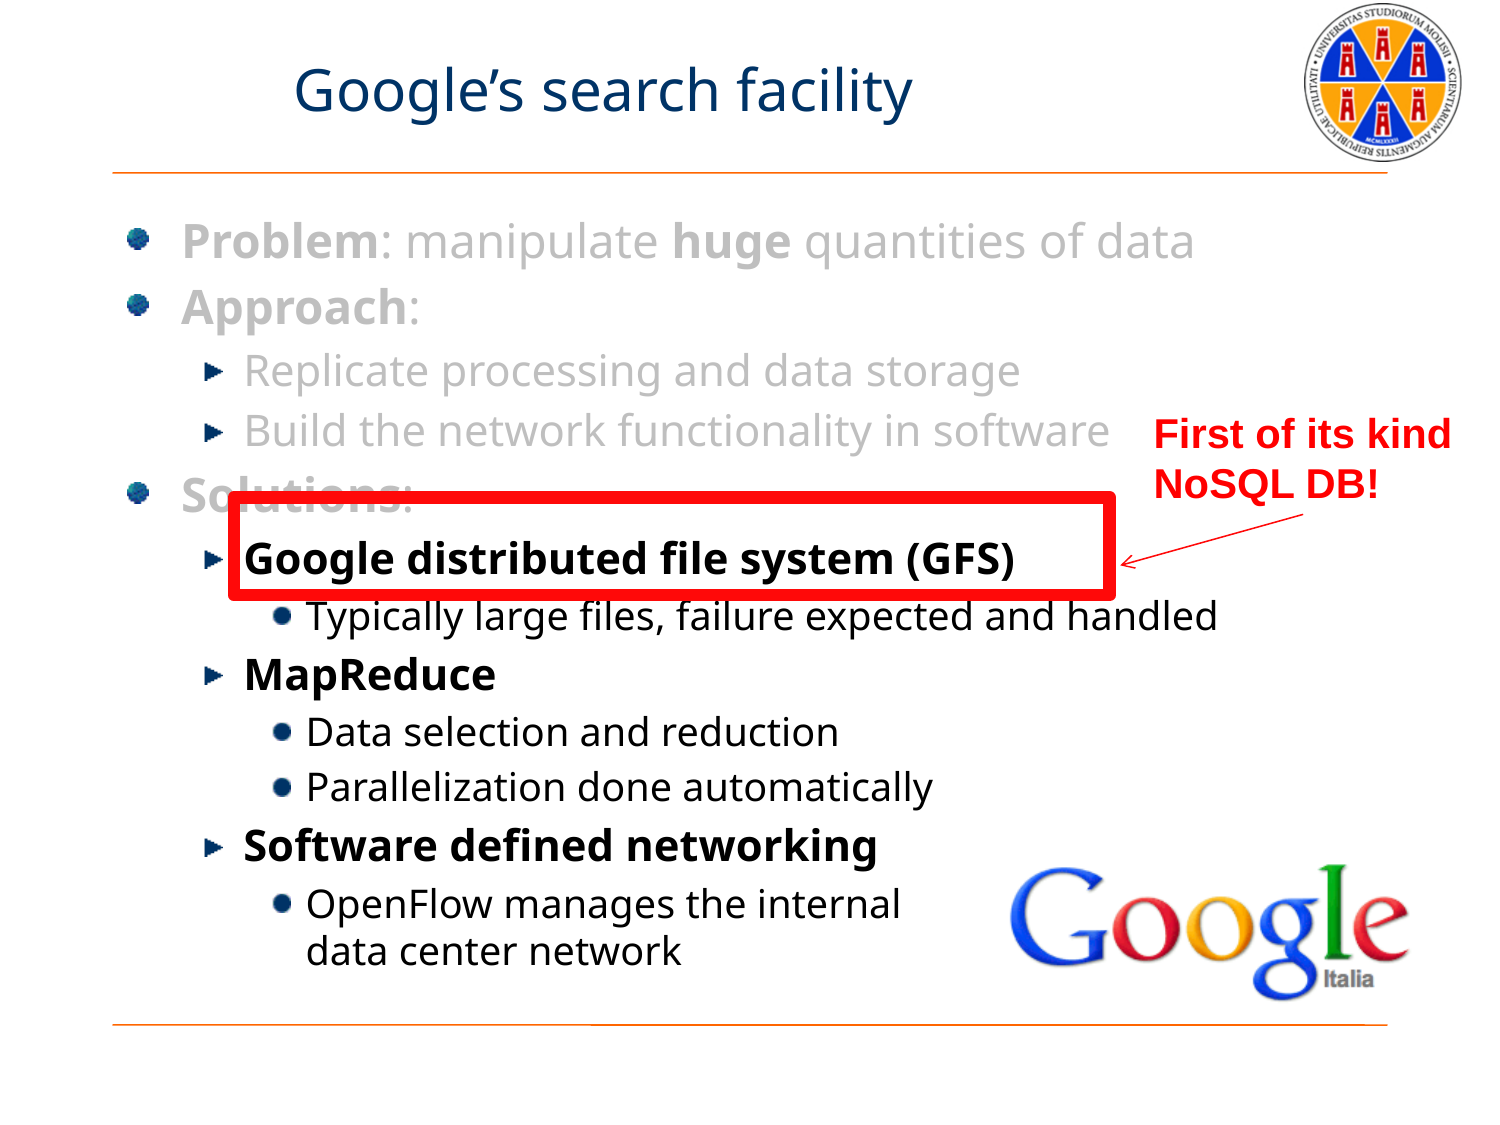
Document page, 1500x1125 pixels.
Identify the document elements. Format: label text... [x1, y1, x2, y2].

title Google’s search facility [278, 18, 1211, 157]
picture [270, 720, 291, 741]
picture [962, 833, 1464, 1019]
picture [127, 294, 149, 316]
picture [198, 544, 223, 569]
picture [270, 891, 291, 913]
picture [198, 832, 223, 857]
picture [270, 775, 291, 797]
picture [127, 482, 149, 504]
picture [198, 417, 223, 442]
list Problem: manipulate huge quantities of data Approach: Replicate processing and data storage Build the network functionality in software Solutions: Google distributed file system (GFS) Typically large files, failure expected and handled MapReduce Data selection and reduction Parallelization done automatically Software defined networking OpenFlow manages the internal data center network [112, 203, 1388, 988]
picture [127, 228, 149, 250]
picture [1269, 0, 1500, 166]
picture [198, 356, 223, 381]
text_box [233, 497, 1110, 596]
picture [198, 660, 223, 685]
picture [270, 604, 291, 625]
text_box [1120, 515, 1304, 566]
text_box First of its kind NoSQL DB! [1138, 399, 1468, 515]
